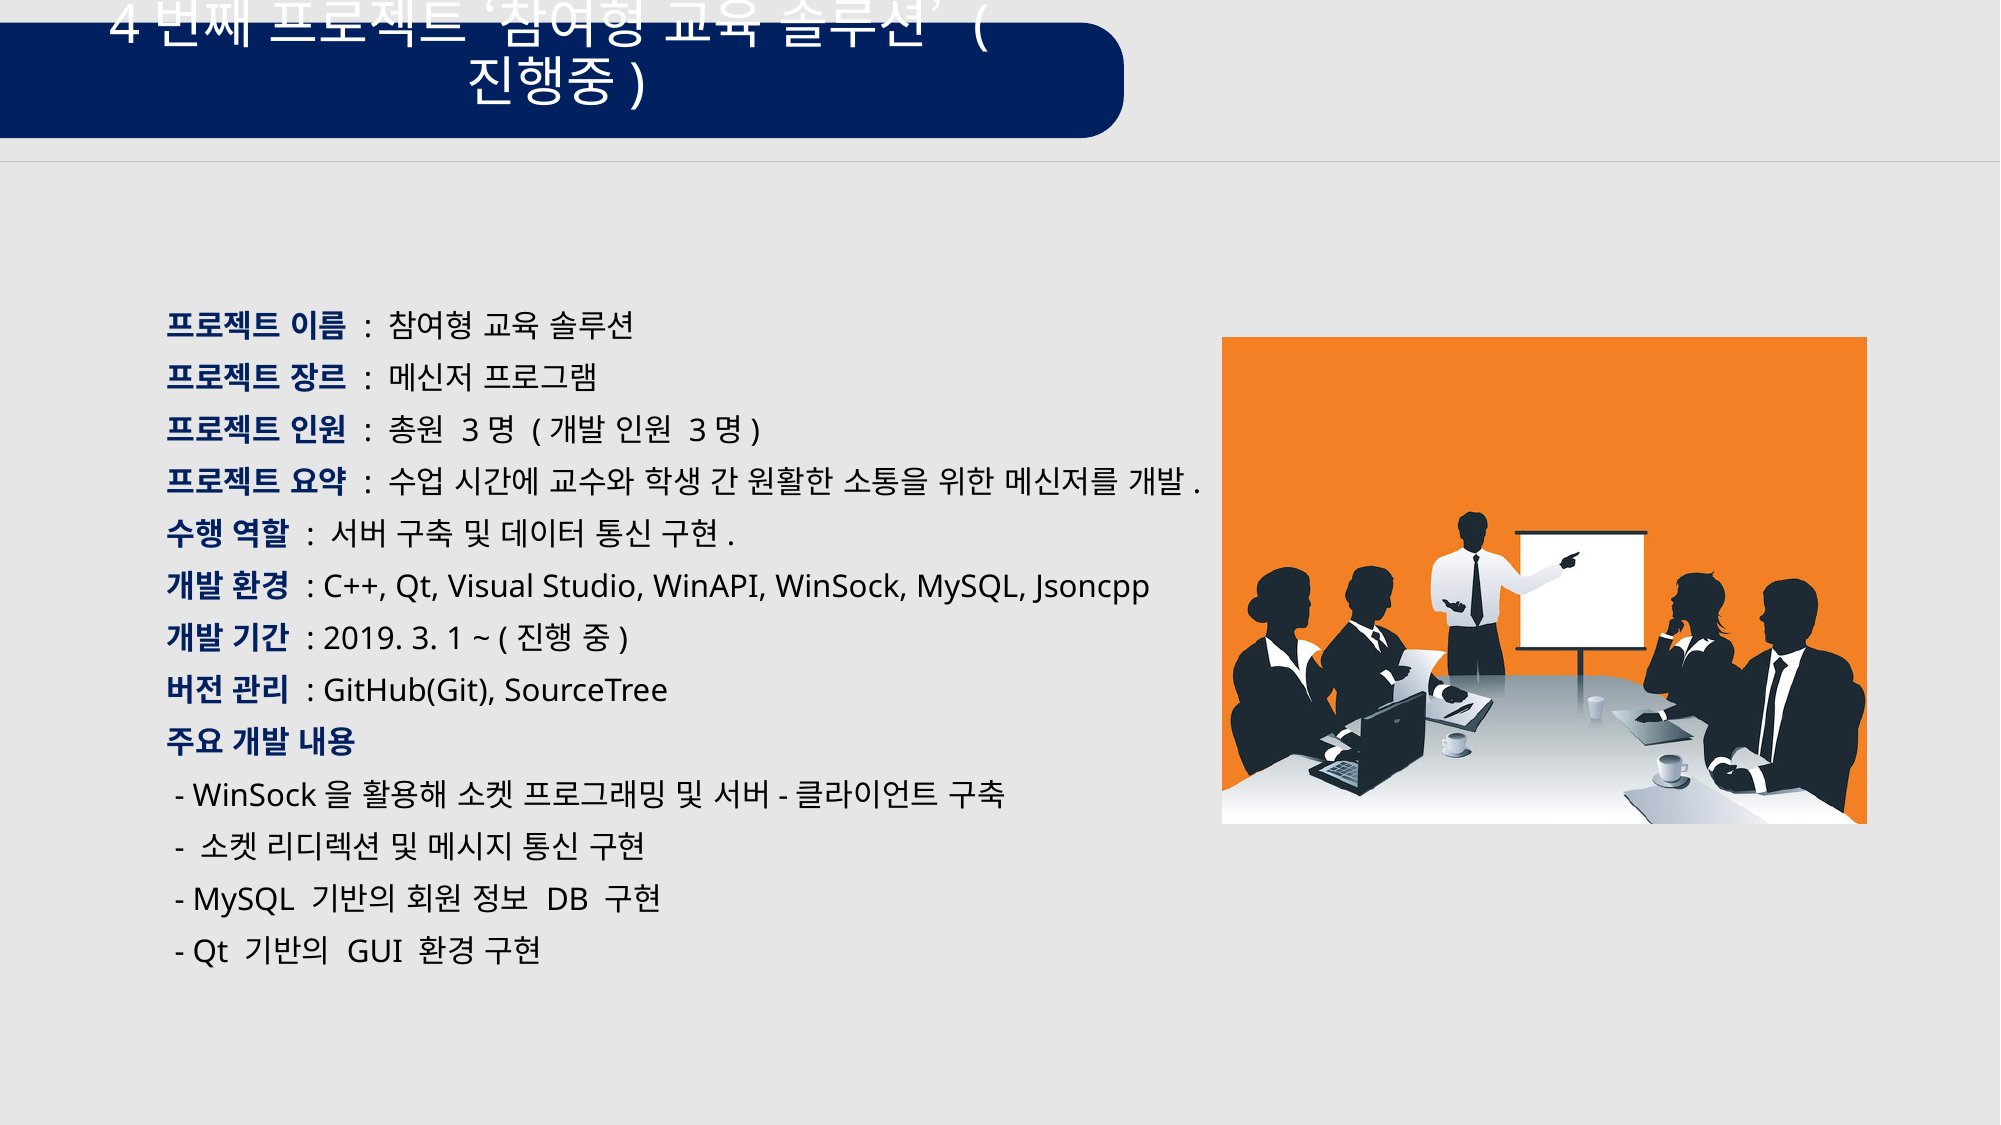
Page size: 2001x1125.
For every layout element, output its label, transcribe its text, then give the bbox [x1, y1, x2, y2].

text_box [0, 21, 1125, 140]
text_box 4번째 프로젝트 ‘참여형 교육 솔루션’ (진행중) [42, 14, 1070, 121]
text_box 프로젝트 이름 : 참여형 교육 솔루션 프로젝트 장르 : 메신저 프로그램 프로젝트 인원 : 총원 3명 (개발 인원 3명) 프로젝트 요약 : 수업 시간에 교수와 학생 간 원활한 소통을 위한 메신저를 개발. 수행 역할 : 서버 구축 및 데이터 통신 구현. 개발 환경 : C++, Qt, Visual Studio, WinAPI, WinSock, MySQL, Jsoncpp 개발 기간 : 2019. 3. 1 ~ (진행 중) 버전 관리 : GitHub(Git), SourceTree 주요 개발 내용 - WinSock을 활용해 소켓 프로그래밍 및 서버-클라이언트 구축 - 소켓 리디렉션 및 메시지 통신 구현 - MySQL 기반의 회원 정보 DB 구현 - Qt 기반의 GUI 환경 구현 [151, 283, 2000, 976]
picture [1222, 337, 1867, 824]
